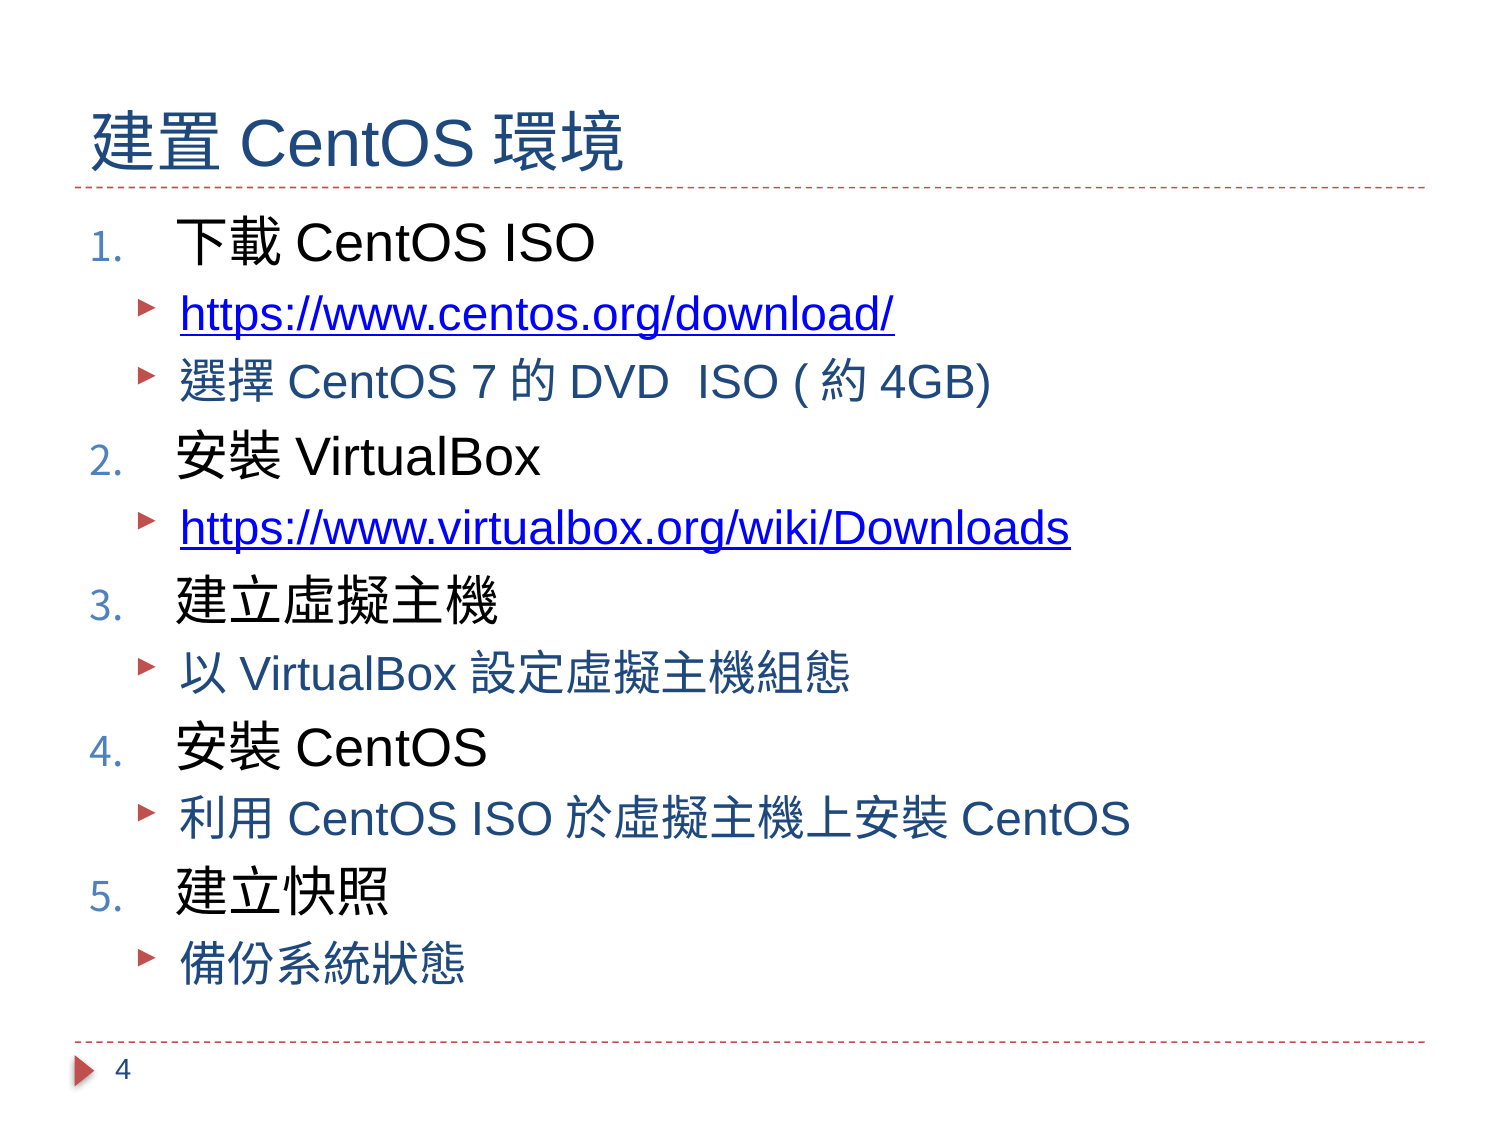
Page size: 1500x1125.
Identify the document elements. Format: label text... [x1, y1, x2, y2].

list 下載CentOS ISO https://www.centos.org/download/ 選擇CentOS 7的DVD ISO (約4GB) 安裝VirtualBox https://www.virtualbox.org/wiki/Downloads 建立虛擬主機 以VirtualBox設定虛擬主機組態 安裝CentOS 利用CentOS ISO於虛擬主機上安裝CentOS 建立快照 備份系統狀態 [75, 200, 1425, 1010]
title 建置CentOS環境 [75, 24, 1425, 188]
slide_number 4 [100, 1042, 426, 1103]
